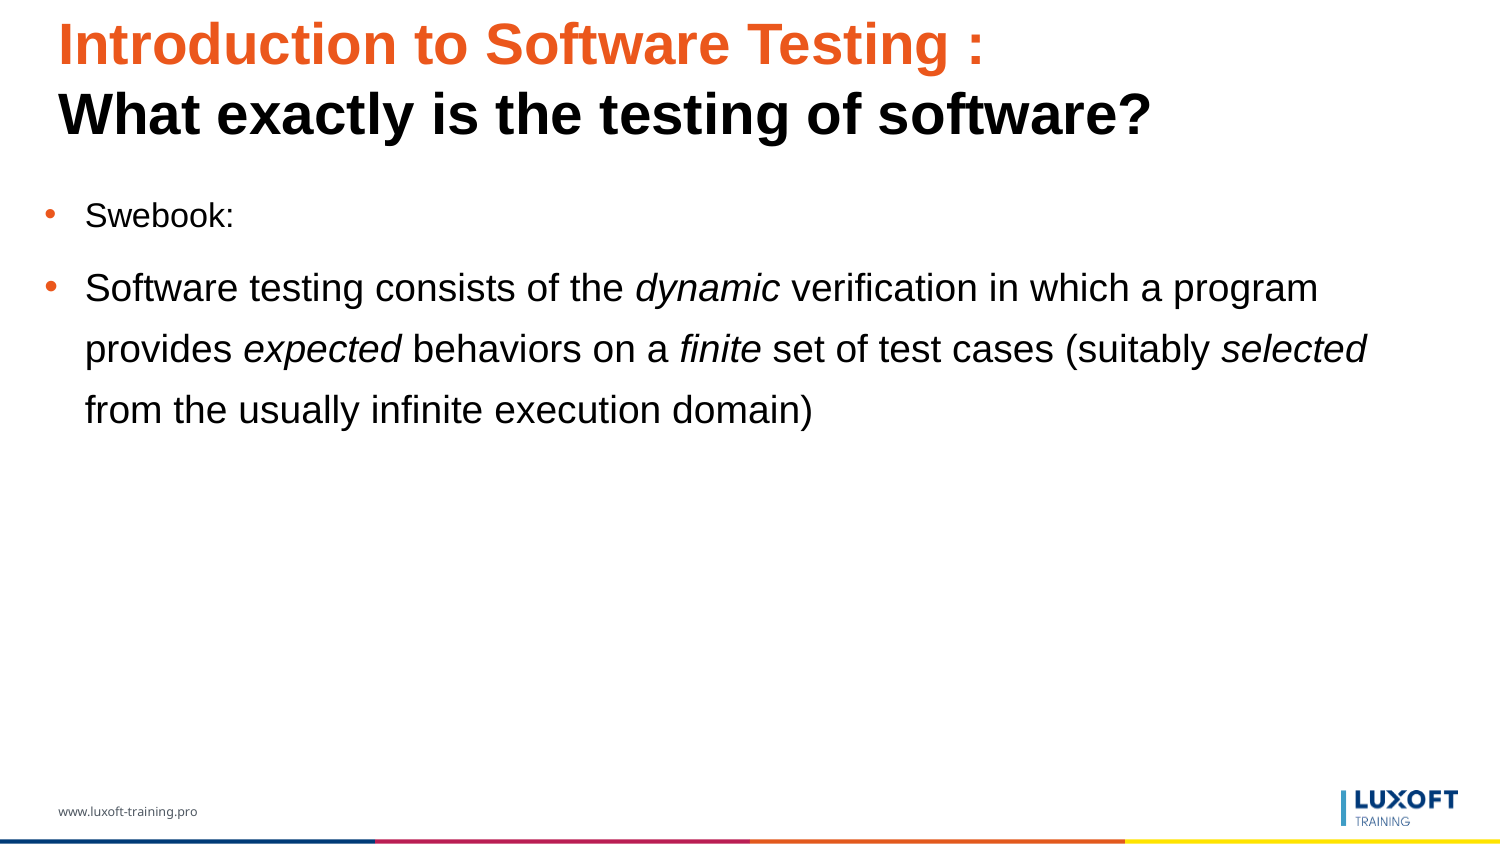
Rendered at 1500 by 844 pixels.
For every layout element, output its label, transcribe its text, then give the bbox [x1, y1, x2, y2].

title Introduction to Software Testing : What exactly is the testing of software? [47, 44, 1457, 107]
list Swebook: Software testing consists of the dynamic verification in which a program provides expected behaviors on a finite set of test cases (suitably selected from the usually infinite execution domain) [33, 175, 1443, 440]
picture [1341, 790, 1458, 826]
